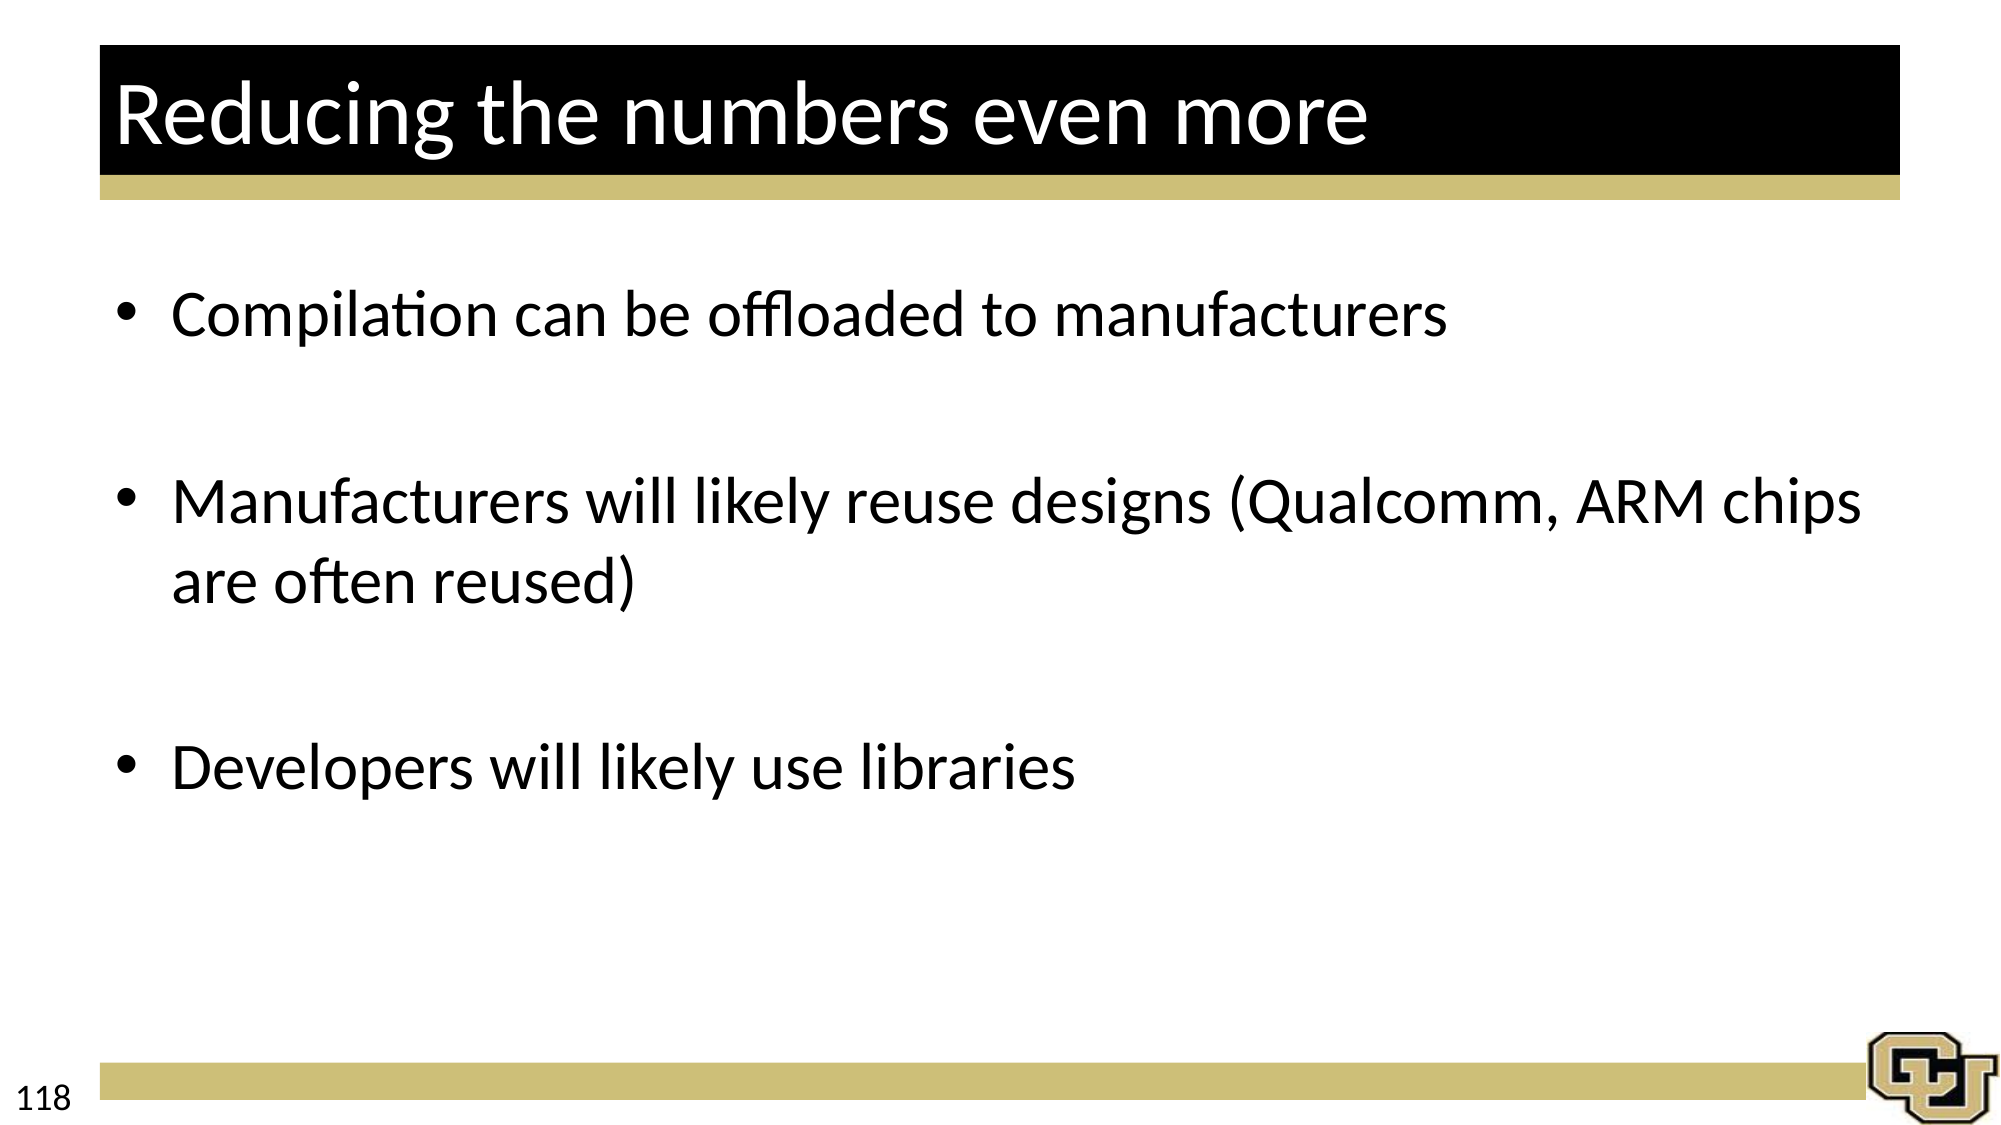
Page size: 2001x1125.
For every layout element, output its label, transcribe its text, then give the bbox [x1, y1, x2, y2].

list Compilation can be offloaded to manufacturers Manufacturers will likely reuse designs (Qualcomm, ARM chips are often reused) Developers will likely use libraries [99, 262, 1900, 1005]
slide_number 118 [0, 1065, 467, 1125]
picture [1866, 1032, 2000, 1125]
title Reducing the numbers even more [99, 45, 1900, 175]
